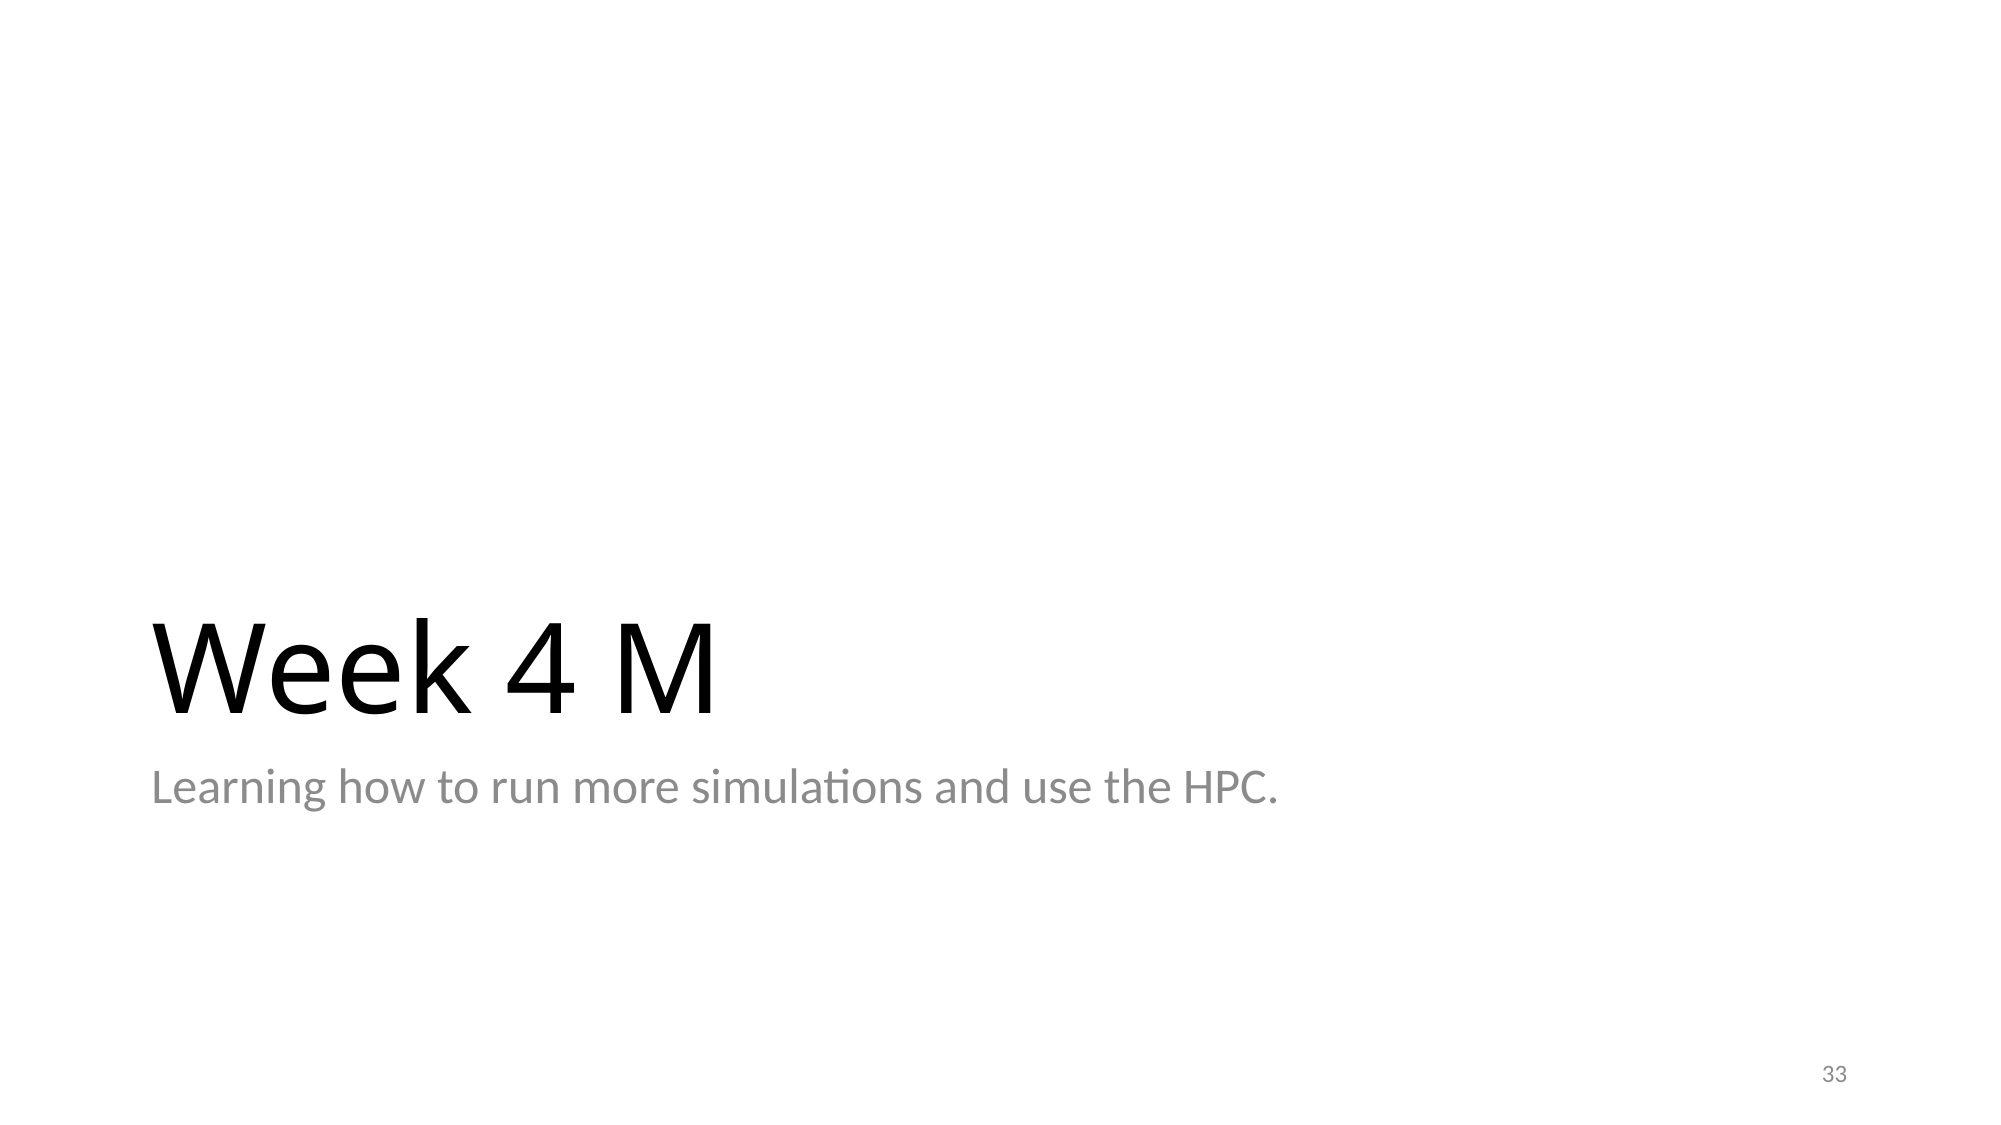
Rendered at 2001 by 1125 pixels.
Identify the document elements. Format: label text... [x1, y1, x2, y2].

slide_number 33 [1412, 1042, 1863, 1103]
title Week 4 M [136, 280, 1862, 749]
list Learning how to run more simulations and use the HPC. [136, 752, 1862, 999]
